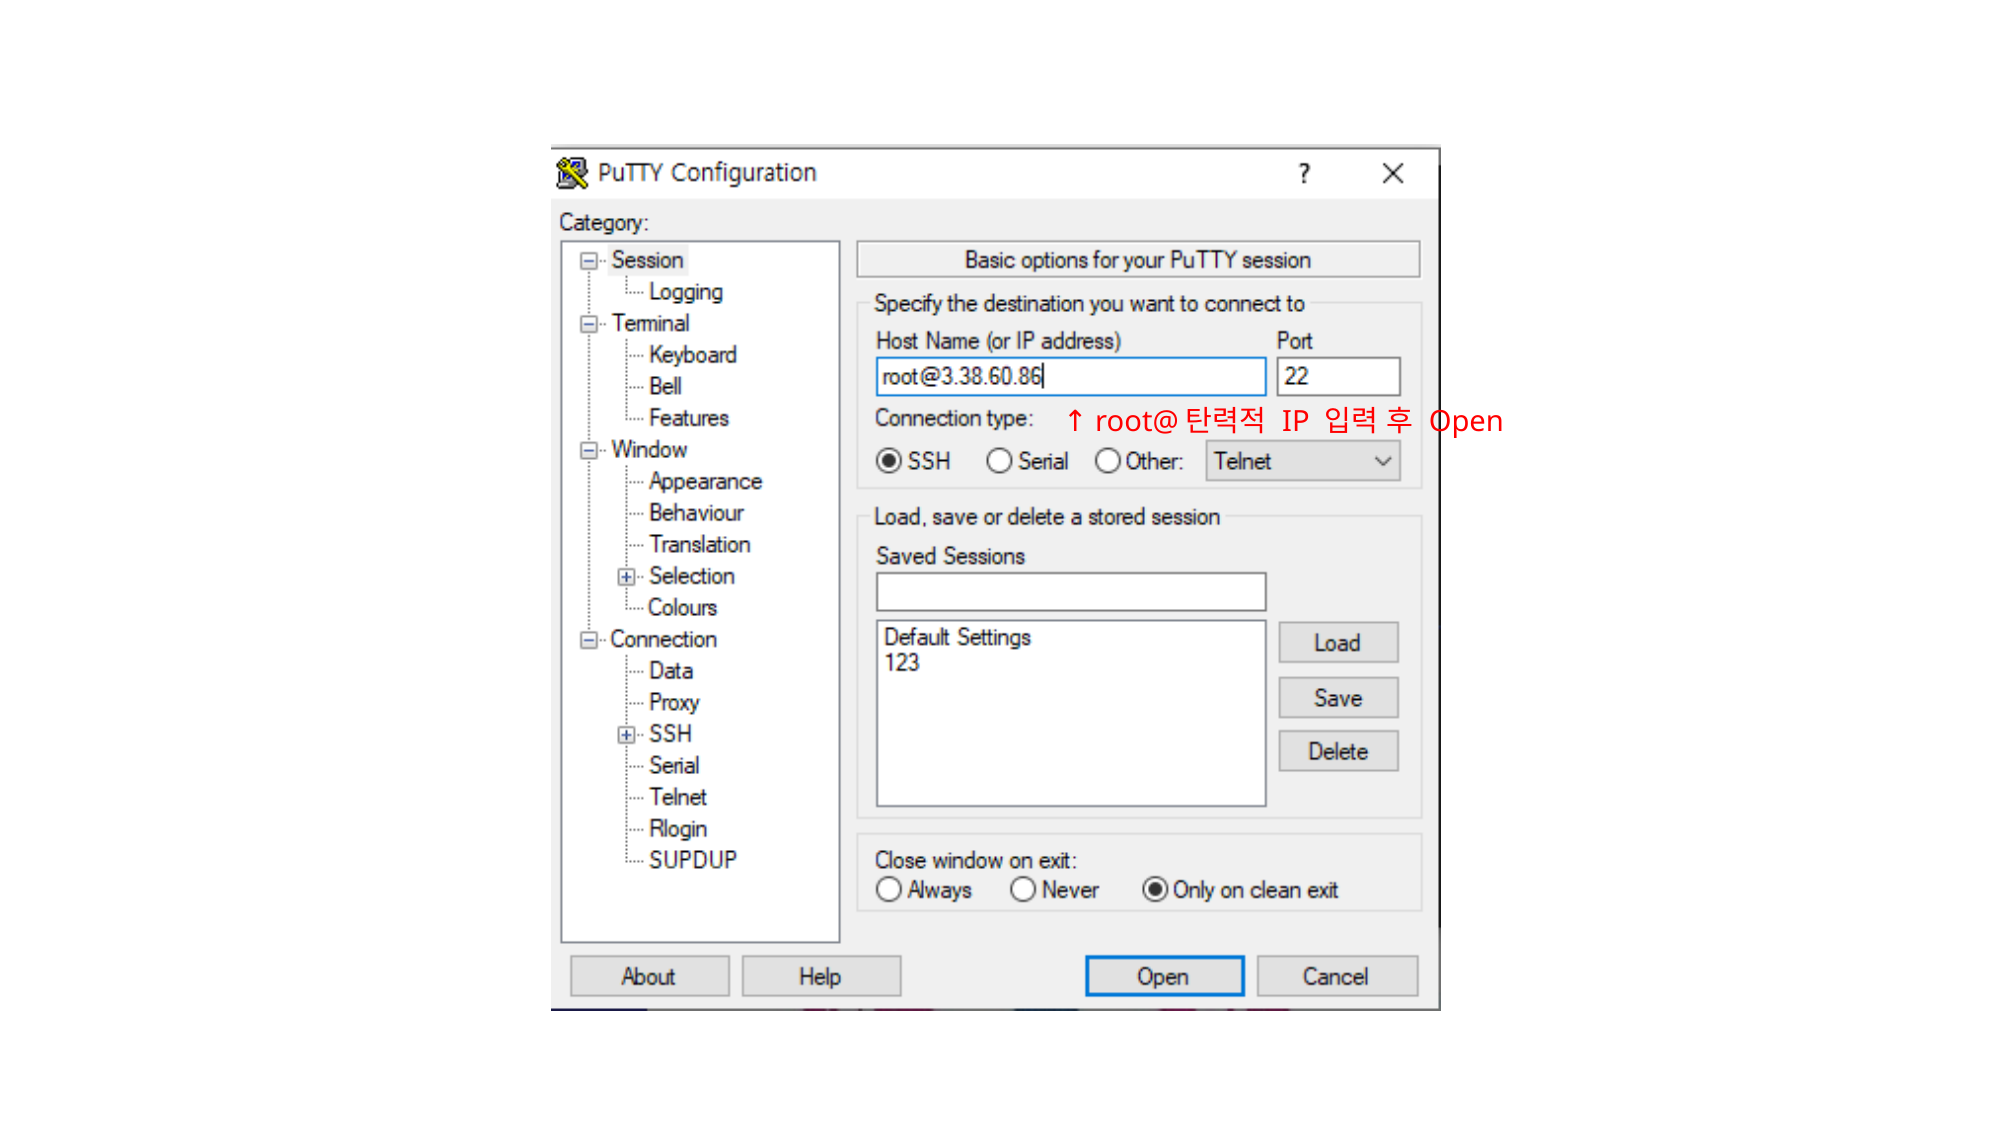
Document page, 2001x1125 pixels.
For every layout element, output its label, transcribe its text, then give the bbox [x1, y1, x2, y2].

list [551, 144, 1441, 1011]
text_box ↑ root@탄력적 IP 입력 후 Open [1441, 395, 1545, 445]
